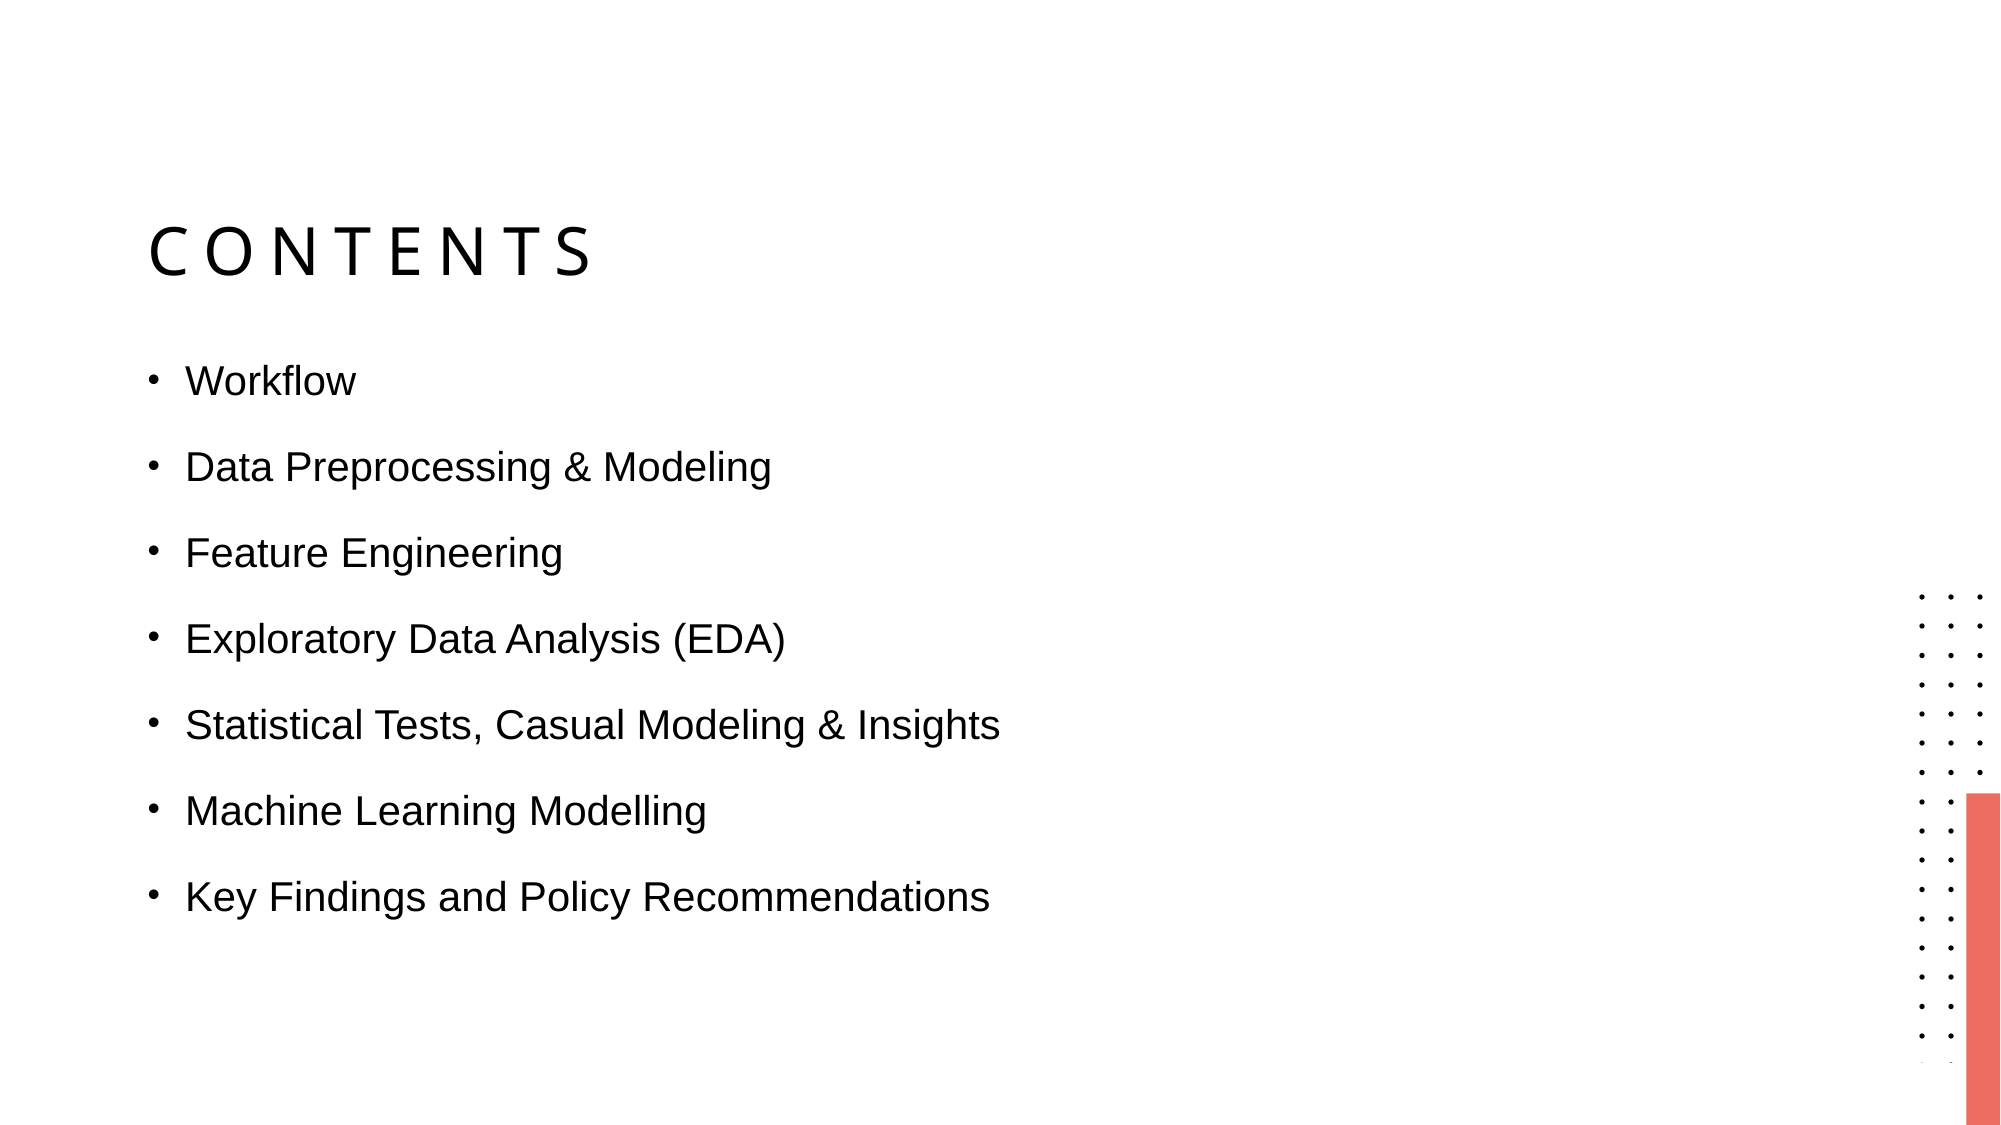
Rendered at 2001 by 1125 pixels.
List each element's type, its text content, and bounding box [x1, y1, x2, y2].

title Contents [132, 59, 1832, 296]
picture [1907, 582, 1994, 1064]
list Workflow Data Preprocessing & Modeling Feature Engineering Exploratory Data Analysis (EDA) Statistical Tests, Casual Modeling & Insights Machine Learning Modelling Key Findings and Policy Recommendations [132, 331, 1832, 1007]
